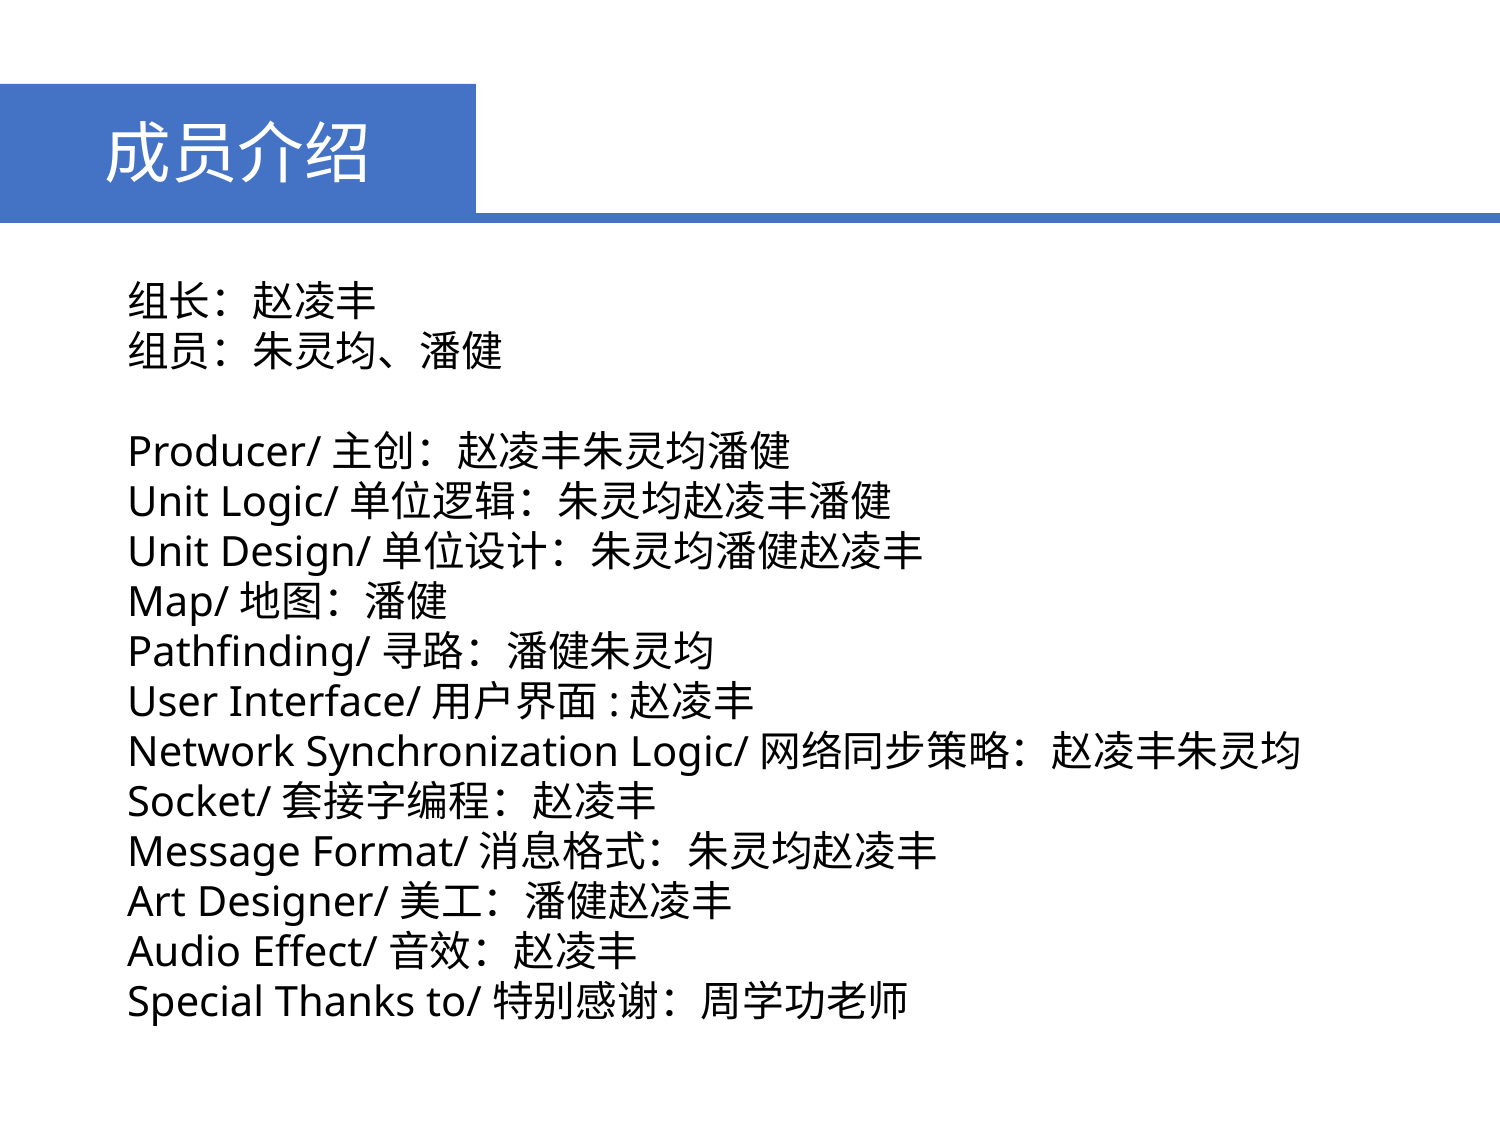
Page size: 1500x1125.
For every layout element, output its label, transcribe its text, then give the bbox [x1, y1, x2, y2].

text_box 组长：赵凌丰 组员：朱灵均、潘健 Producer/主创：赵凌丰朱灵均潘健 Unit Logic/单位逻辑：朱灵均赵凌丰潘健 Unit Design/单位设计：朱灵均潘健赵凌丰 Map/地图：潘健 Pathfinding/寻路：潘健朱灵均 User Interface/用户界面:赵凌丰 Network Synchronization Logic/网络同步策略：赵凌丰朱灵均 Socket/套接字编程：赵凌丰 Message Format/消息格式：朱灵均赵凌丰 Art Designer/美工：潘健赵凌丰 Audio Effect/音效：赵凌丰 Special Thanks to/特别感谢：周学功老师 [112, 267, 1406, 1033]
text_box 成员介绍 [0, 83, 477, 217]
